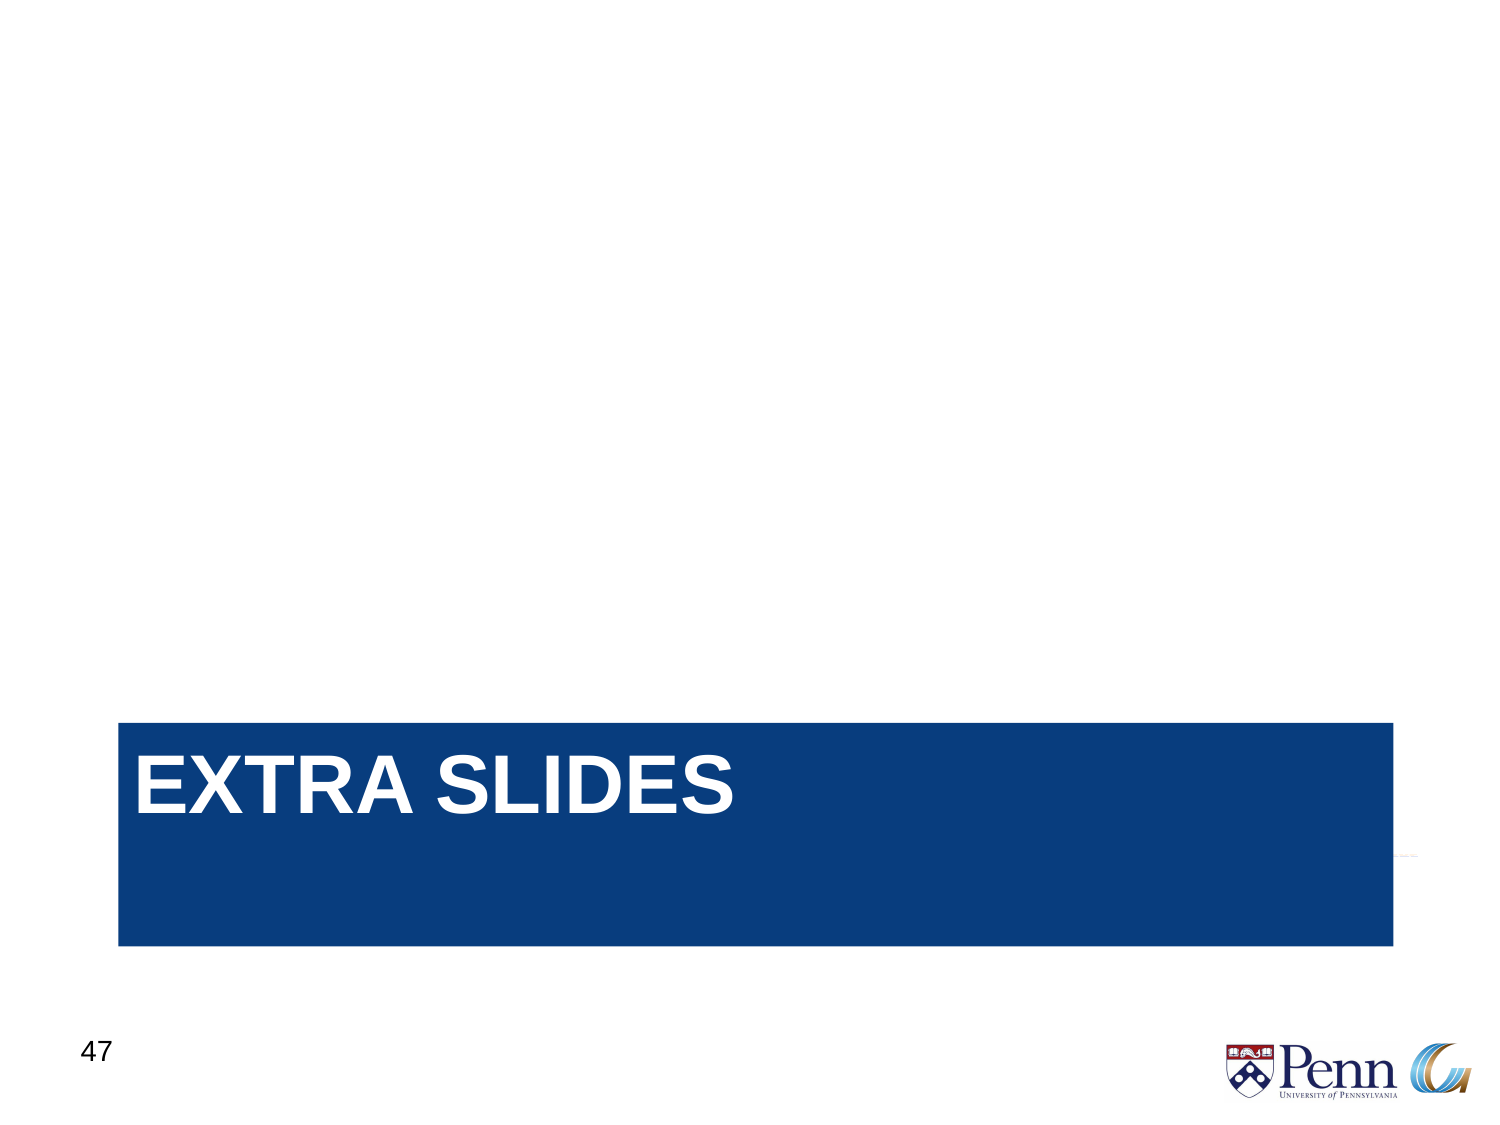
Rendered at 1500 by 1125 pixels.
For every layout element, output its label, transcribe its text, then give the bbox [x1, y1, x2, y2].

title EXTRA SLIDES [118, 722, 1394, 947]
picture [1406, 1033, 1476, 1103]
slide_number ‹#› [65, 1024, 416, 1103]
picture [1224, 1041, 1400, 1103]
